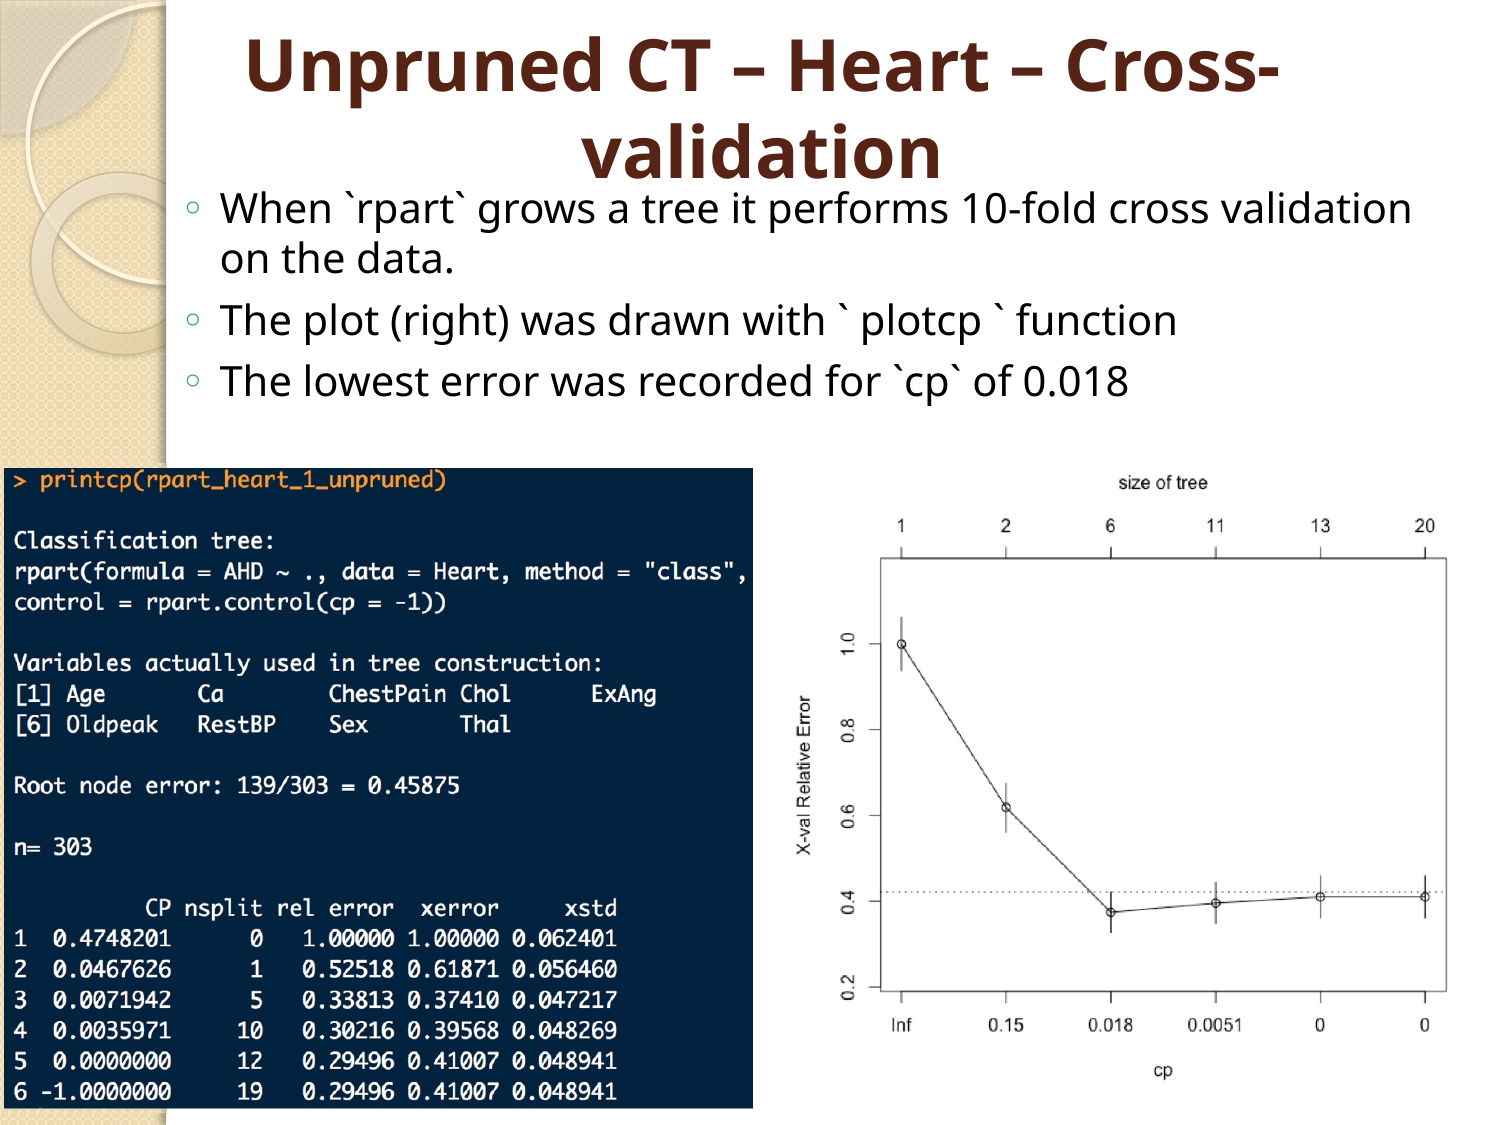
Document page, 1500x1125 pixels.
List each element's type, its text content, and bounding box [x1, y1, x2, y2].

title Unpruned CT – Heart – Cross-validation [50, 12, 1475, 200]
text_box When `rpart` grows a tree it performs 10-fold cross validation on the data. The plot (right) was drawn with ` plotcp ` function The lowest error was recorded for `cp` of 0.018 [99, 174, 1463, 338]
picture [0, 462, 1500, 1113]
